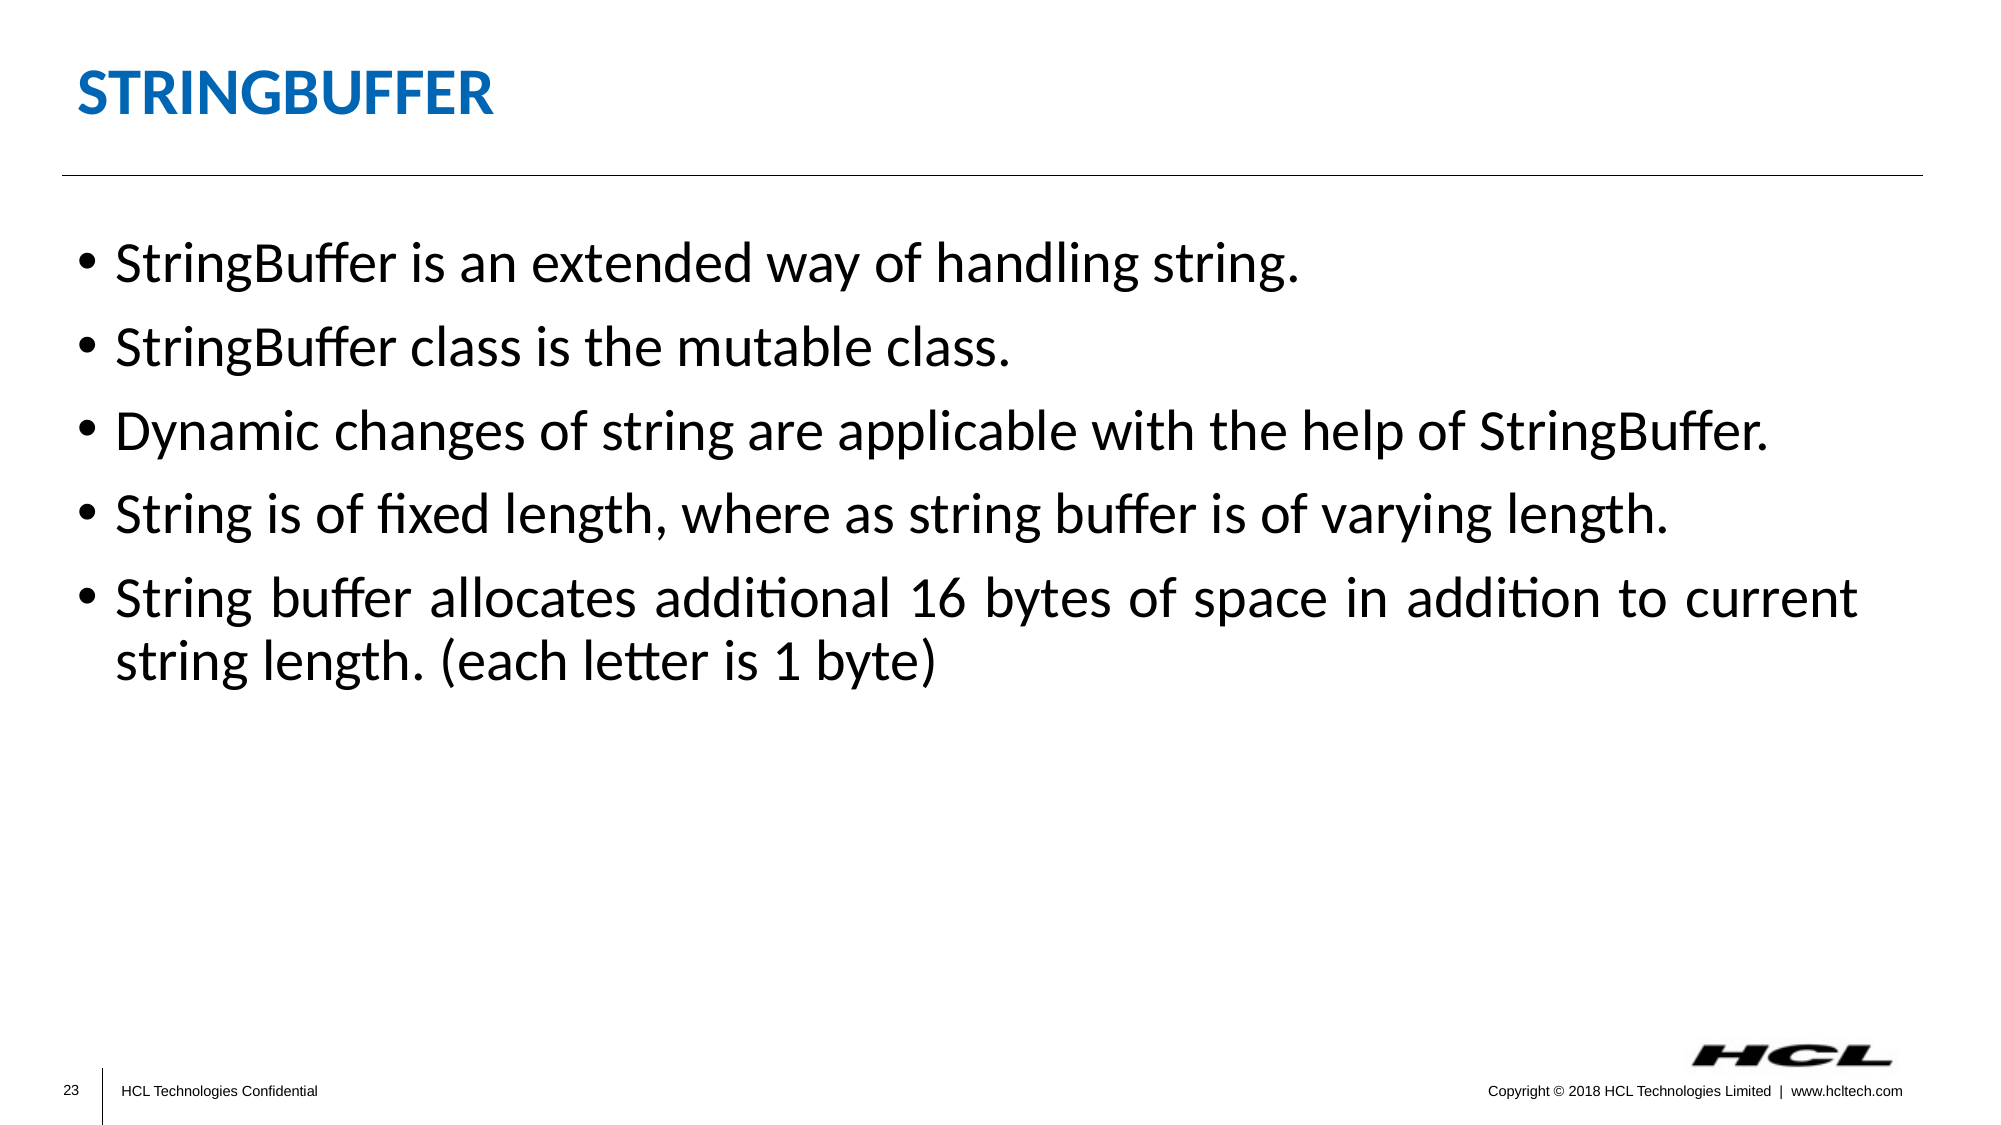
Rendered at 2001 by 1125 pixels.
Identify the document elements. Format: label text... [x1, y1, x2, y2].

title StringBuffer [62, 42, 1781, 144]
list StringBuffer is an extended way of handling string. StringBuffer class is the mutable class. Dynamic changes of string are applicable with the help of StringBuffer. String is of fixed length, where as string buffer is of varying length. String buffer allocates additional 16 bytes of space in addition to current string length. (each letter is 1 byte) [62, 224, 1875, 968]
picture [1660, 1024, 1924, 1080]
